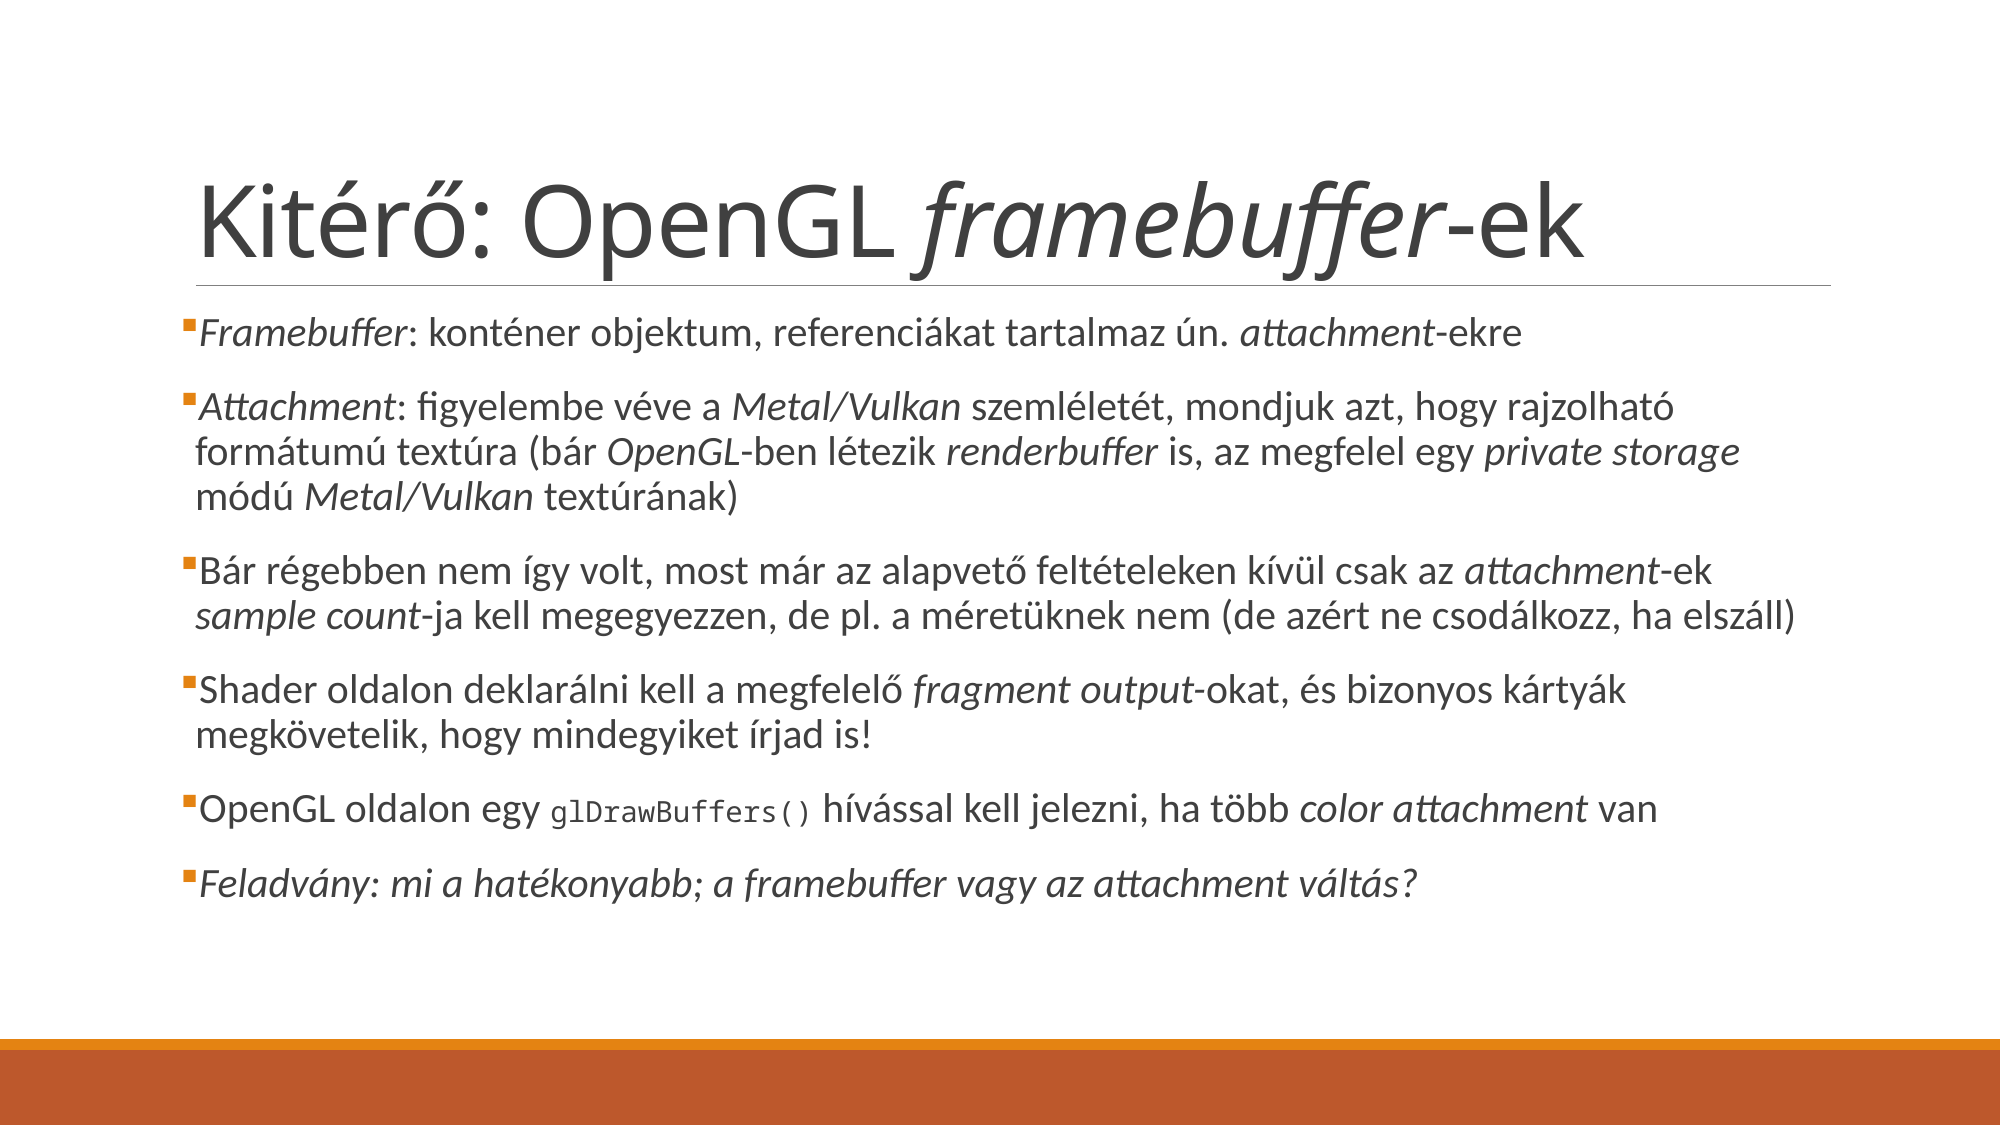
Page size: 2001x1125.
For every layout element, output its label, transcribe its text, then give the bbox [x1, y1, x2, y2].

list Framebuffer: konténer objektum, referenciákat tartalmaz ún. attachment-ekre Attachment: figyelembe véve a Metal/Vulkan szemléletét, mondjuk azt, hogy rajzolható formátumú textúra (bár OpenGL-ben létezik renderbuffer is, az megfelel egy private storage módú Metal/Vulkan textúrának) Bár régebben nem így volt, most már az alapvető feltételeken kívül csak az attachment-ek sample count-ja kell megegyezzen, de pl. a méretüknek nem (de azért ne csodálkozz, ha elszáll) Shader oldalon deklarálni kell a megfelelő fragment output-okat, és bizonyos kártyák megkövetelik, hogy mindegyiket írjad is! OpenGL oldalon egy glDrawBuffers() hívással kell jelezni, ha több color attachment van Feladvány: mi a hatékonyabb; a framebuffer vagy az attachment váltás? [180, 302, 1830, 963]
title Kitérő: OpenGL framebuffer-ek [180, 47, 1830, 285]
